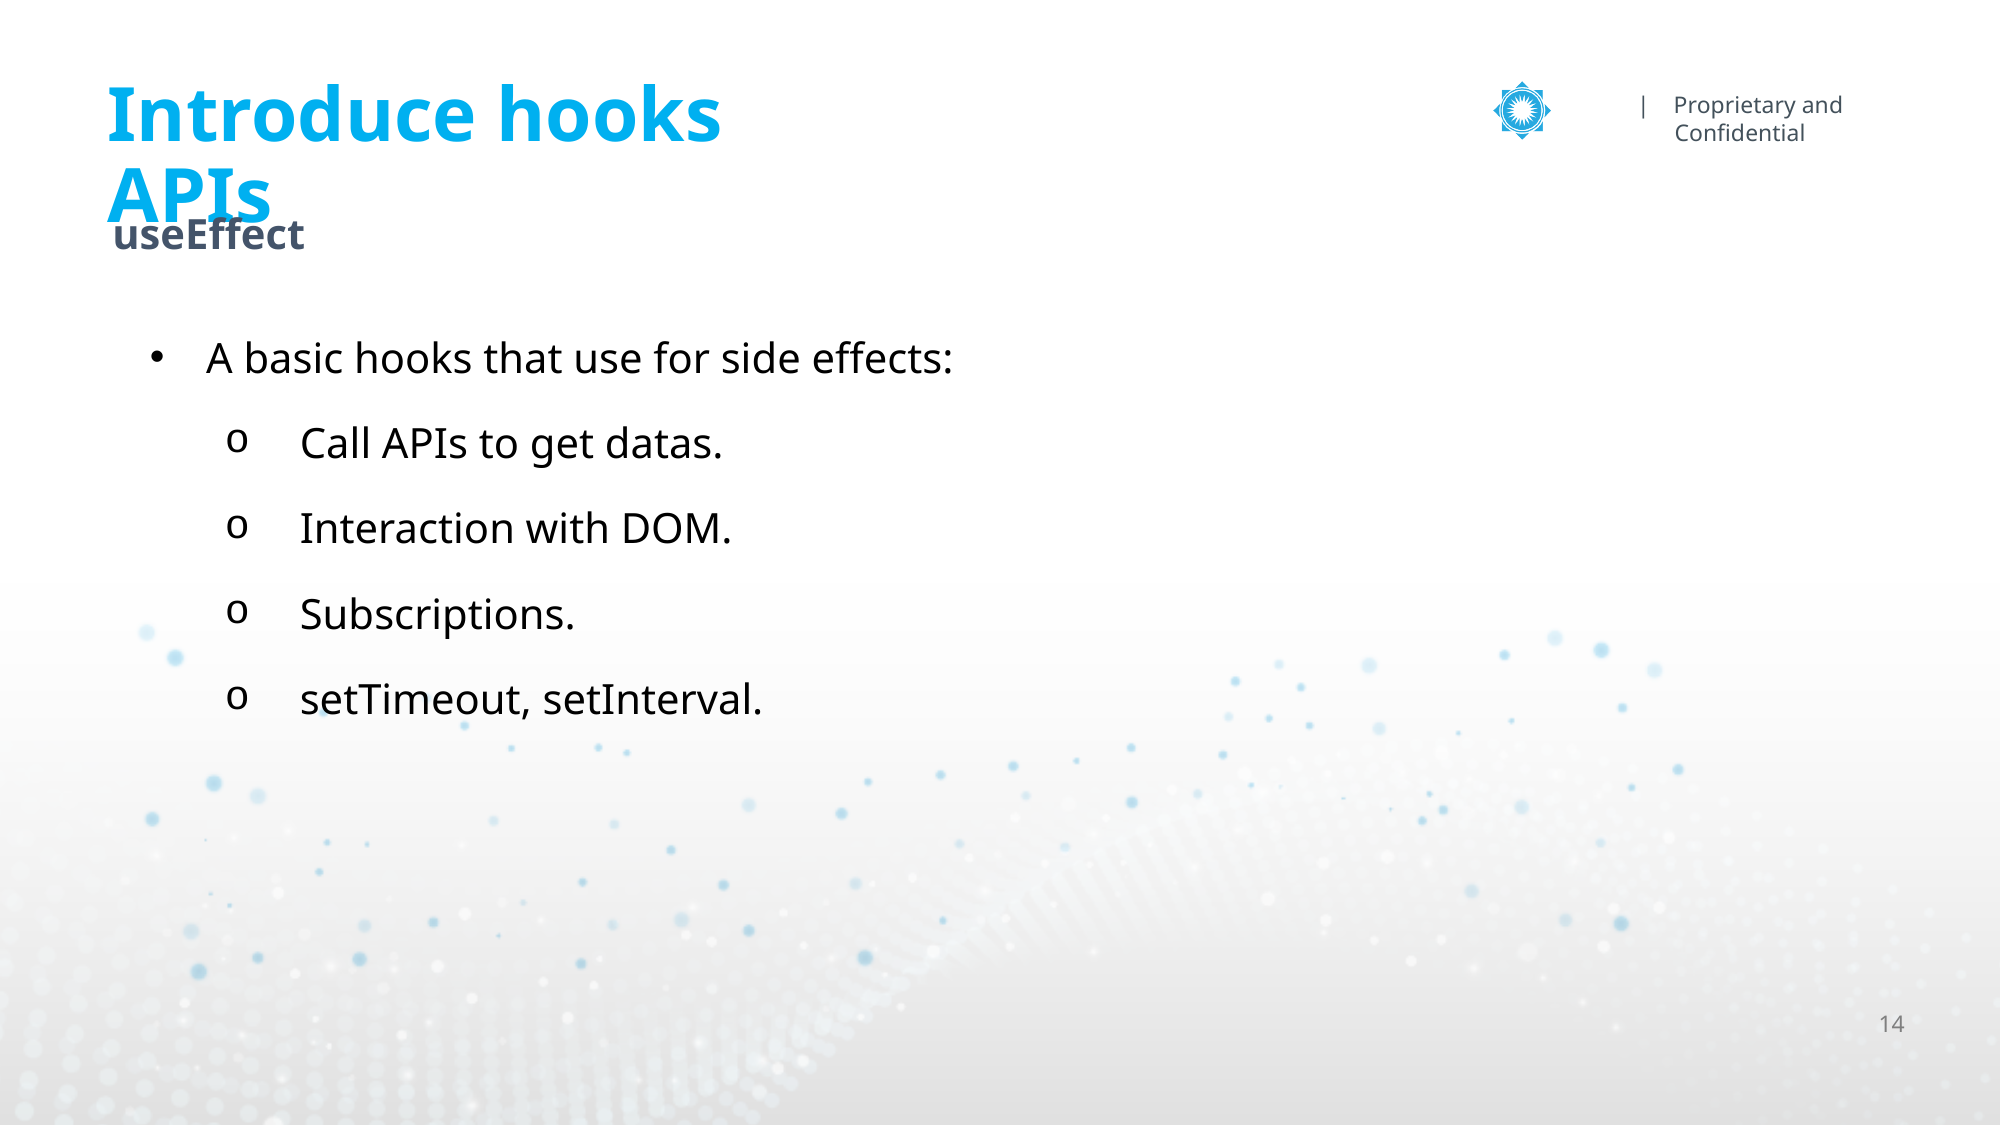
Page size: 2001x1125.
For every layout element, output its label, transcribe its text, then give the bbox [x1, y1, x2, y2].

title Introduce hooks APIs [92, 69, 858, 182]
list useEffect [97, 205, 1449, 299]
picture [0, 0, 2000, 1125]
text_box A basic hooks that use for side effects: Call APIs to get datas. Interaction with DOM. Subscriptions. setTimeout, setInterval. [97, 299, 1903, 799]
